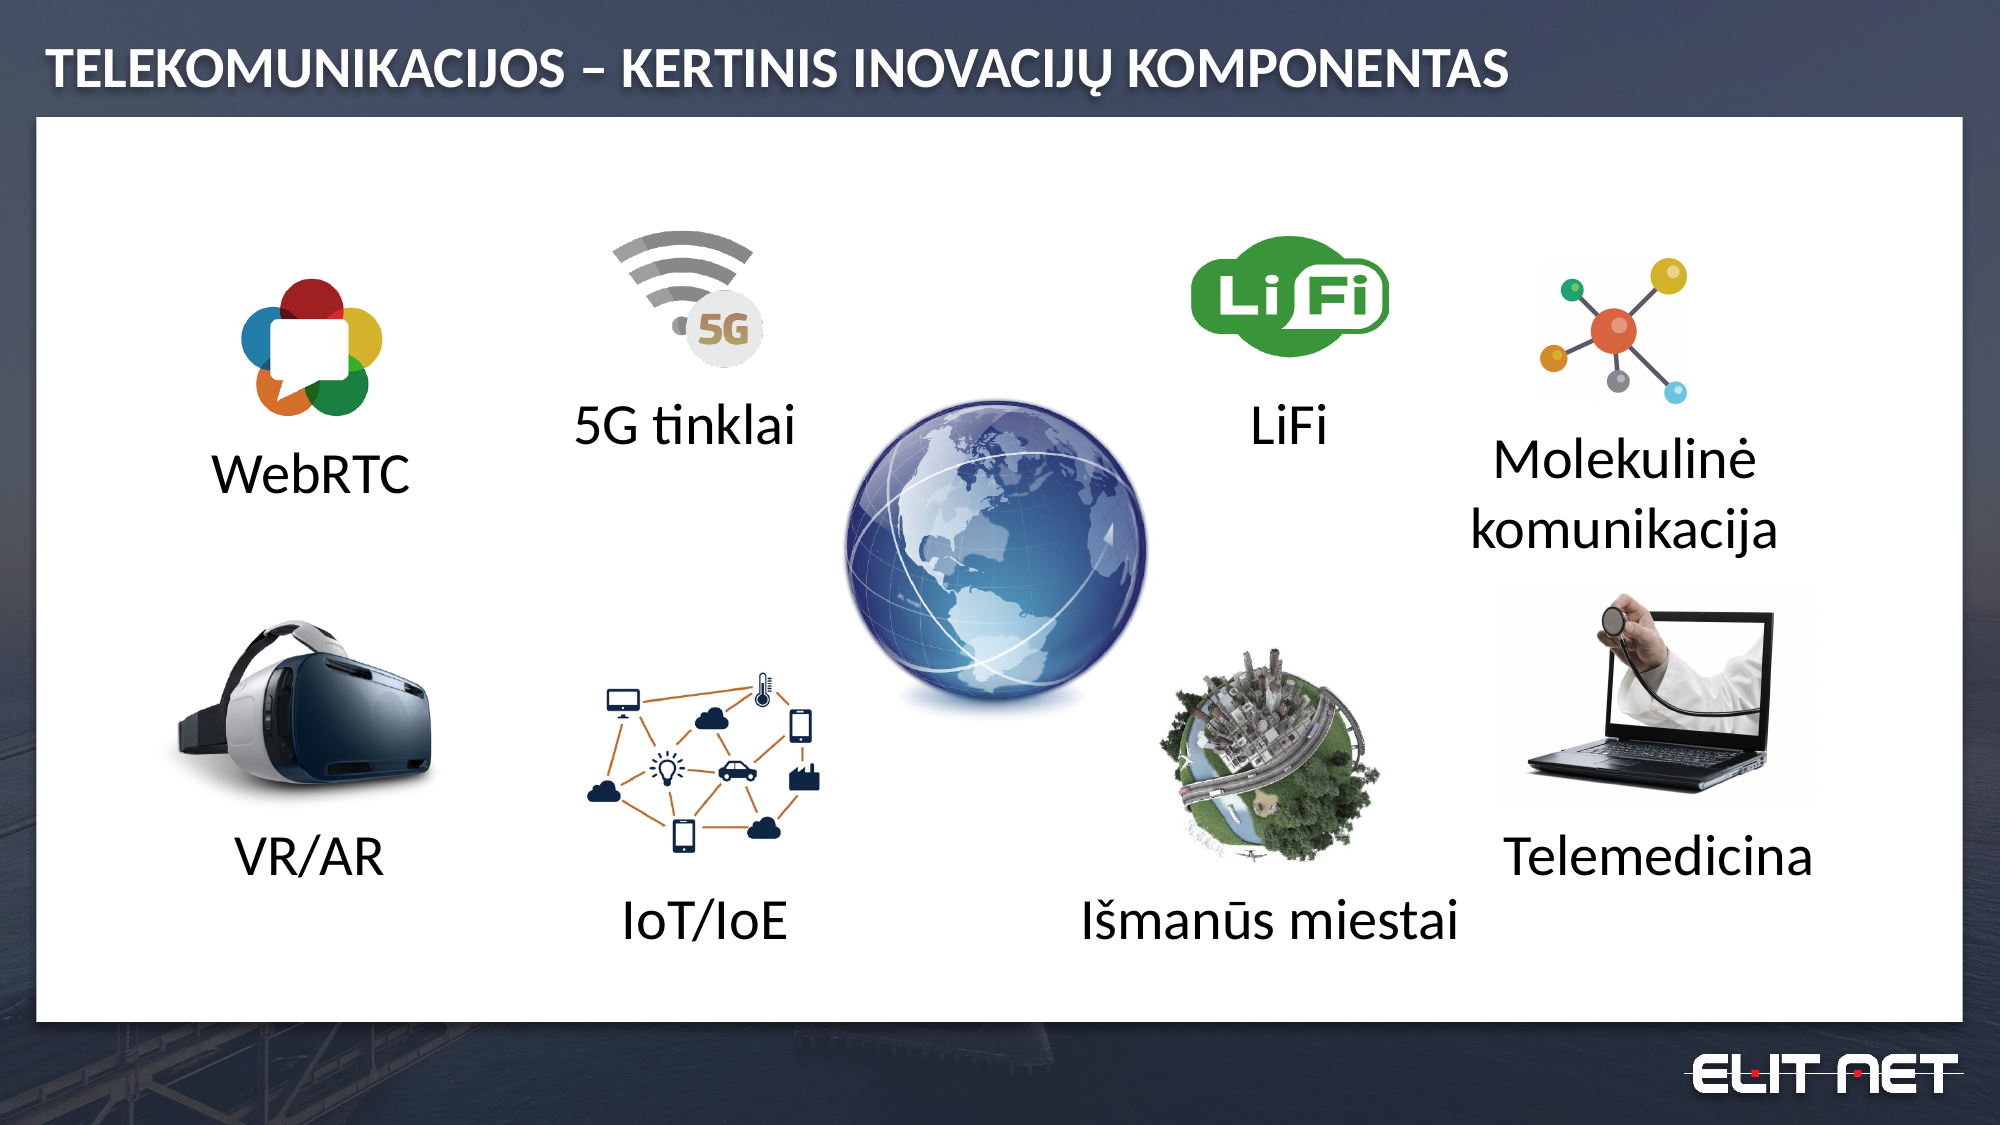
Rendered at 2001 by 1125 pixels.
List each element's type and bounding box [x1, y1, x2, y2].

picture [0, 0, 2000, 1125]
text_box [72, 144, 1922, 998]
